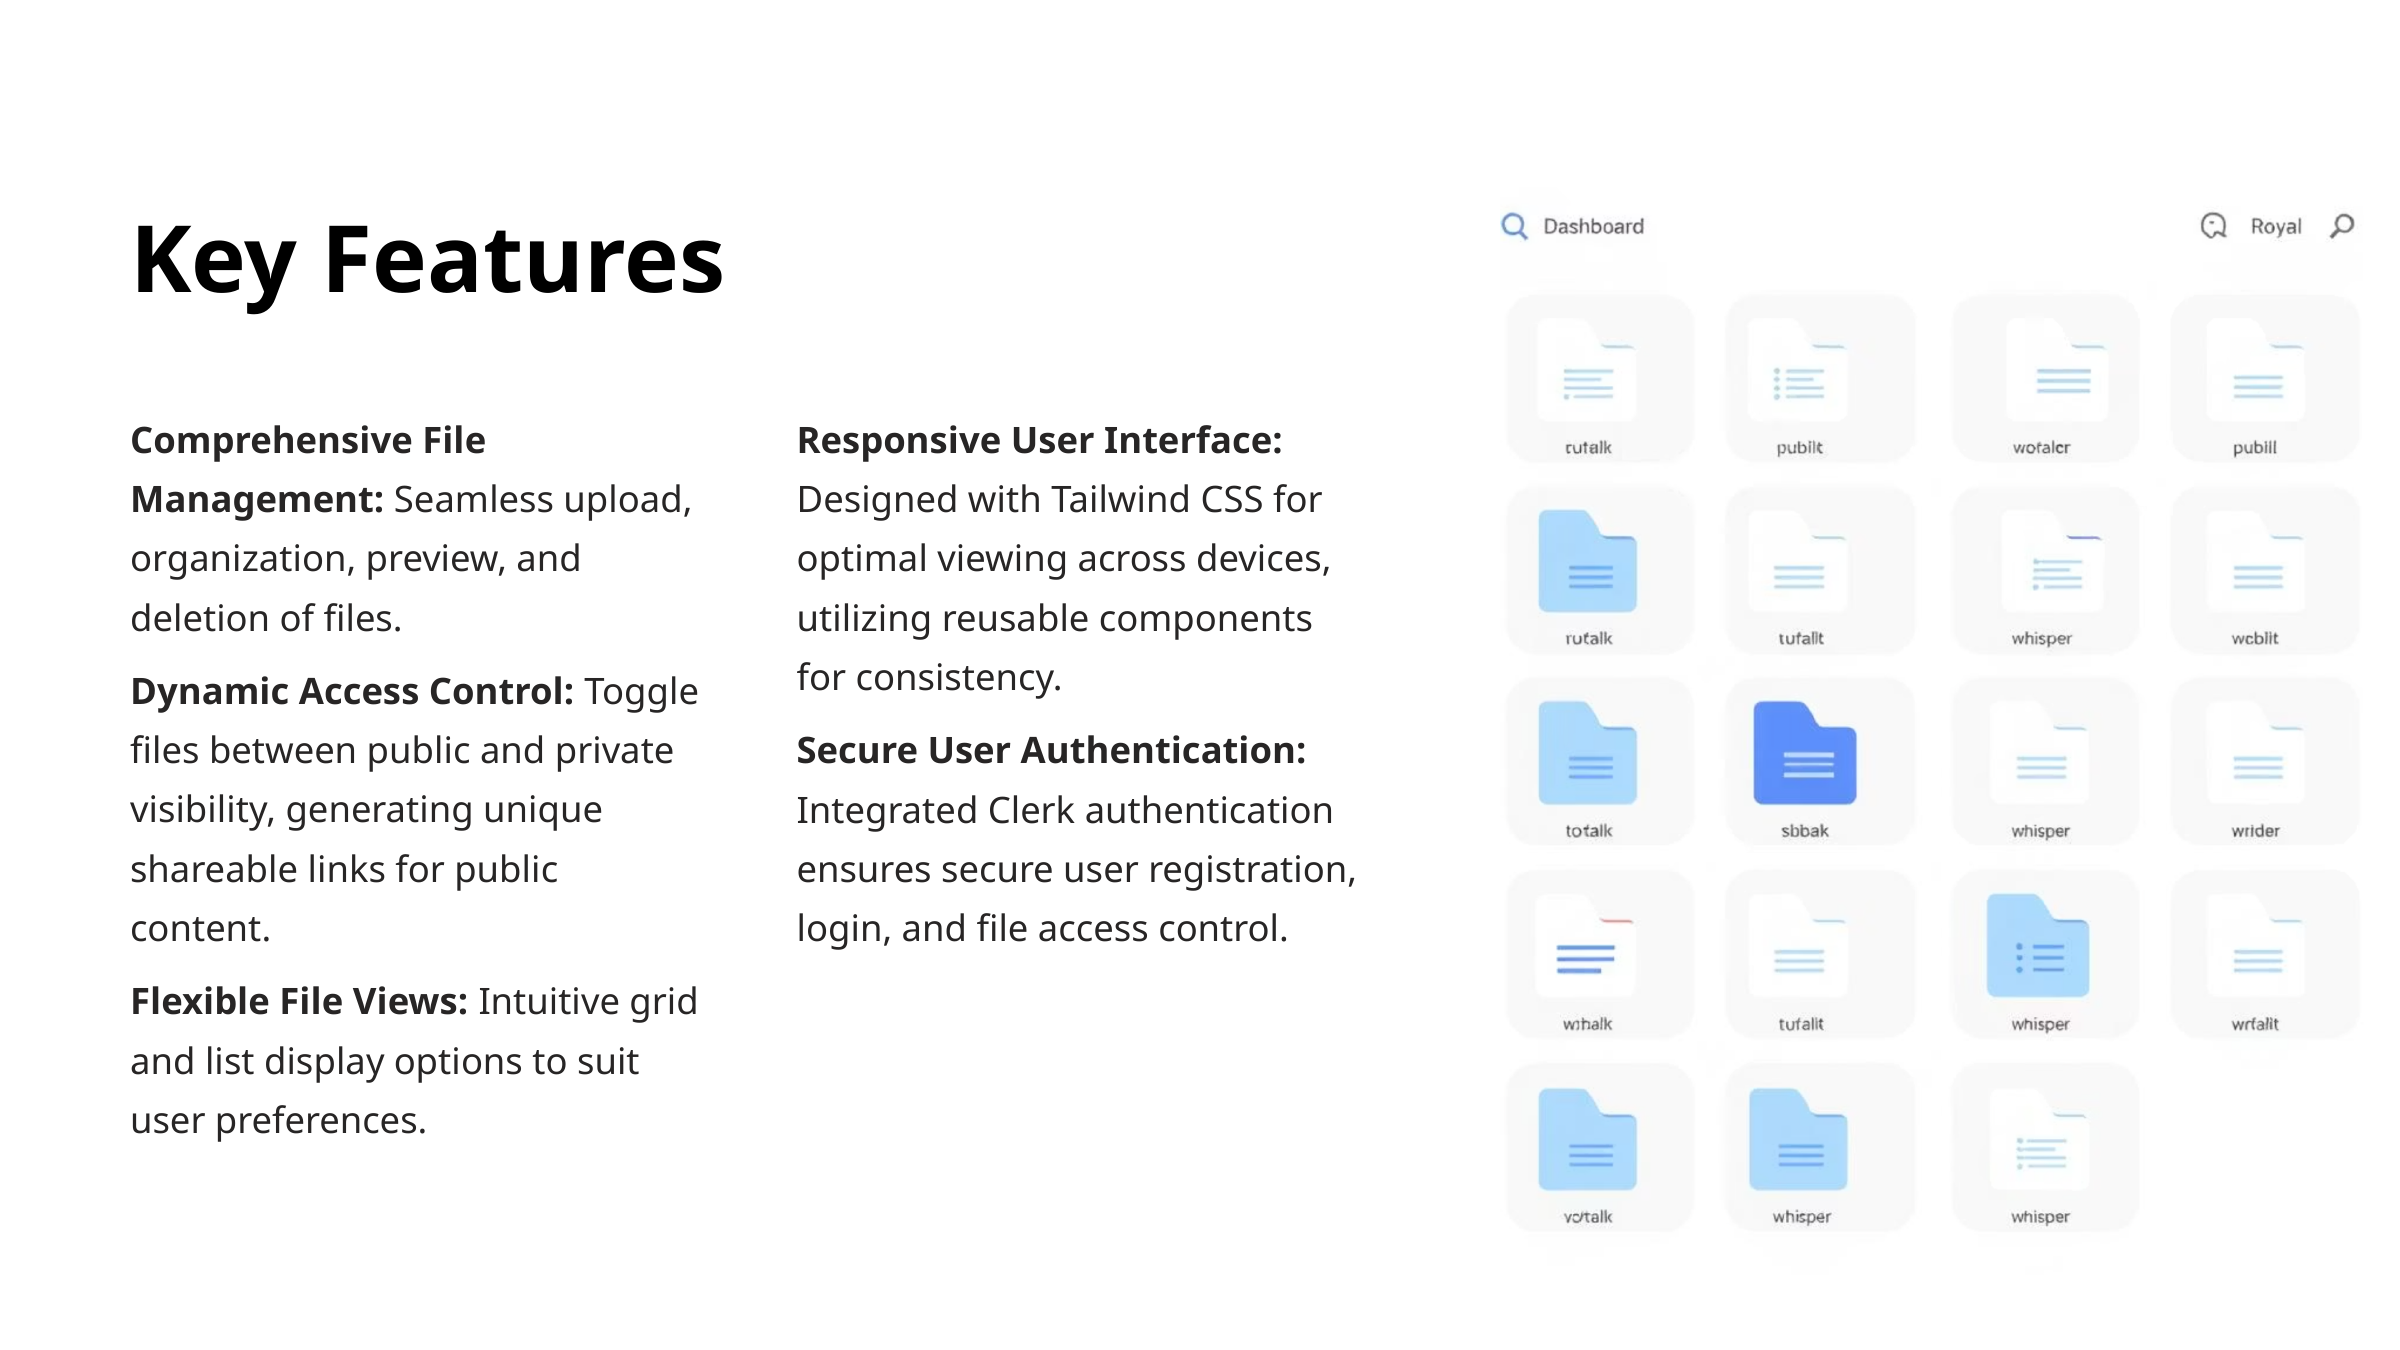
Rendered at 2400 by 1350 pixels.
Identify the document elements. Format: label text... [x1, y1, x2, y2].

text_box Key Features [130, 195, 1061, 312]
text_box Flexible File Views: Intuitive grid and list display options to suit user preferences. [130, 962, 705, 1142]
picture [1499, 0, 2400, 1350]
text_box Comprehensive File Management: Seamless upload, organization, preview, and deletion of files. [130, 401, 705, 640]
text_box Secure User Authentication: Integrated Clerk authentication ensures secure user registration, login, and file access control. [796, 711, 1371, 1010]
text_box Dynamic Access Control: Toggle files between public and private visibility, generating unique shareable links for public content. [130, 652, 705, 950]
text_box Responsive User Interface: Designed with Tailwind CSS for optimal viewing across devices, utilizing reusable components for consistency. [796, 401, 1371, 699]
